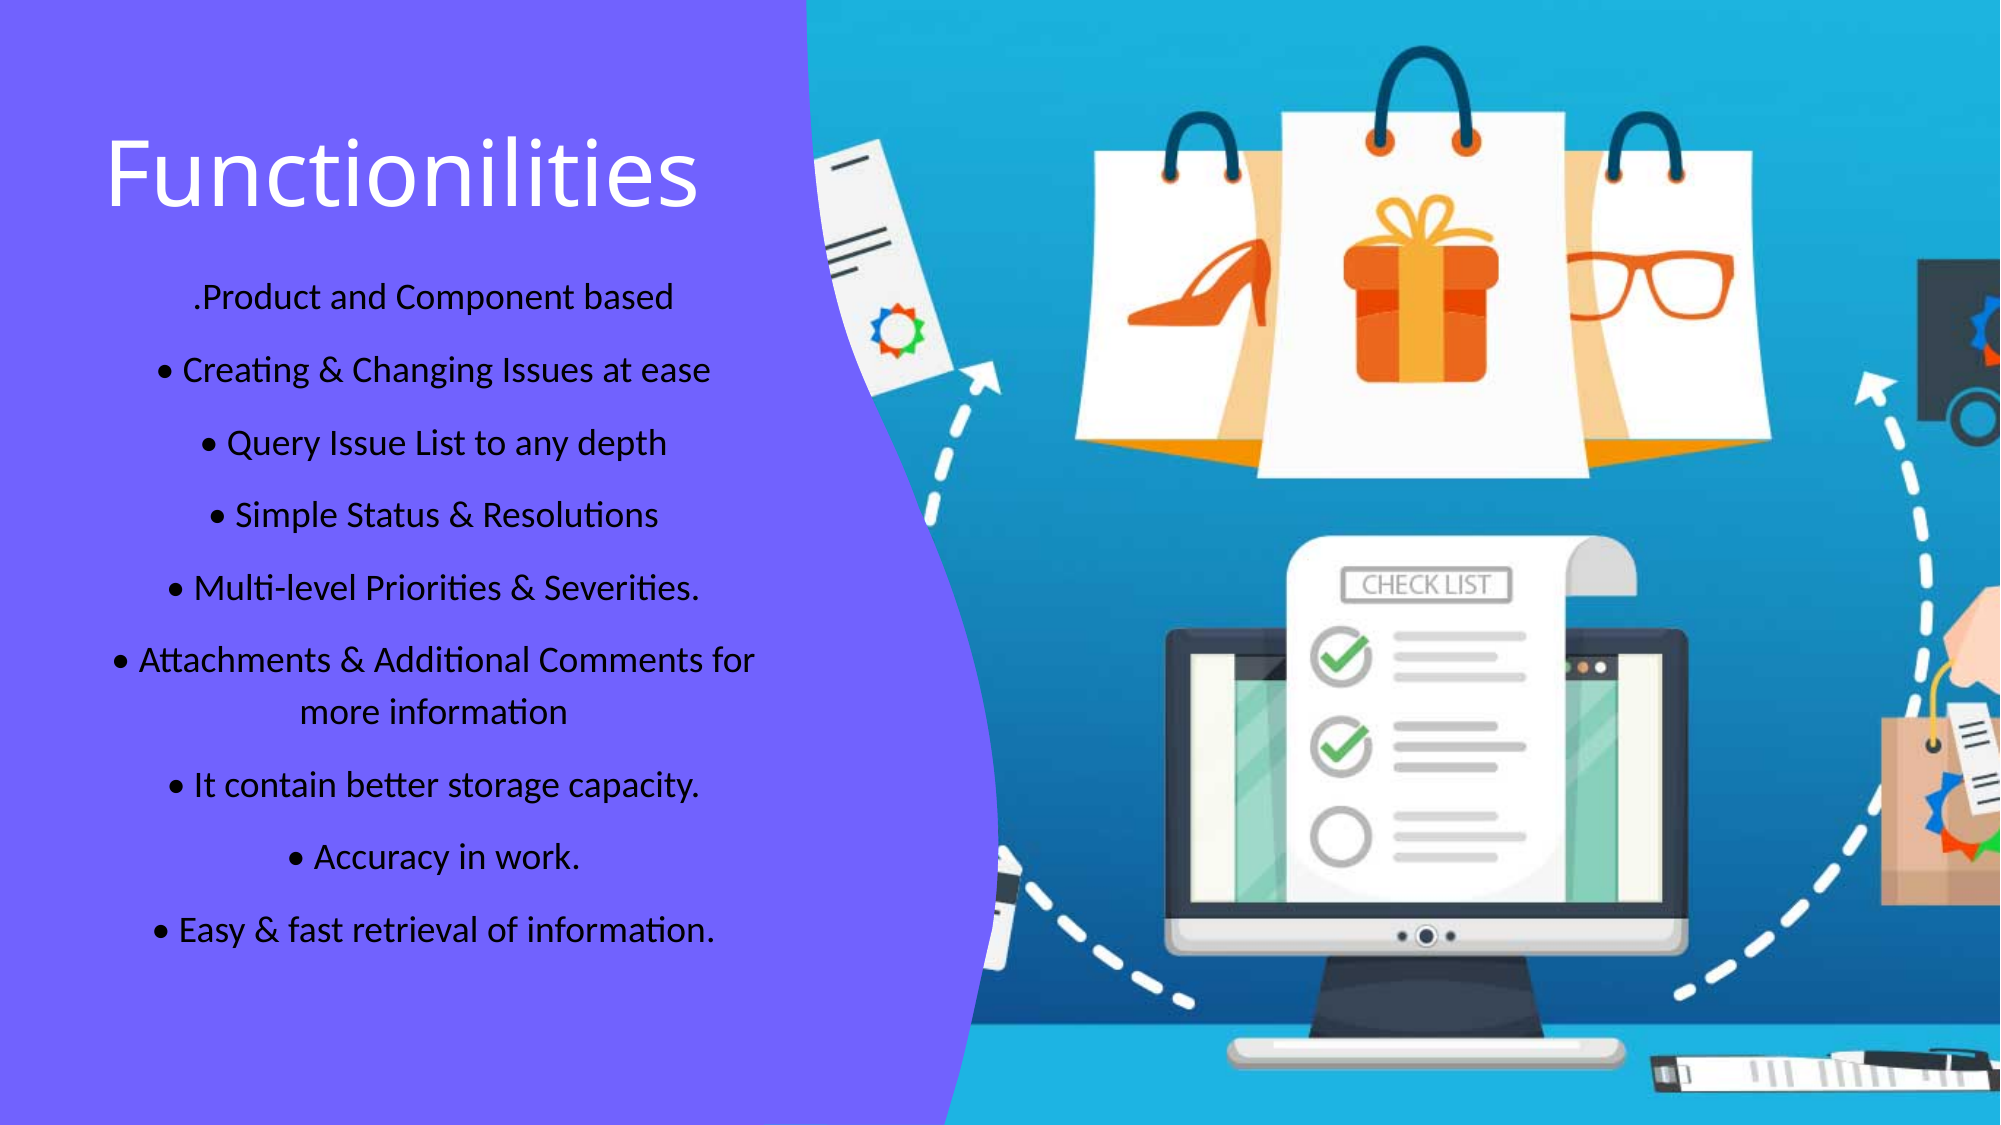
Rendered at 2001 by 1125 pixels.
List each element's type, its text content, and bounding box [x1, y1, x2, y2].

title Functionilities [0, 0, 764, 1125]
subtitle .Product and Component based • Creating & Changing Issues at ease • Query Issue List to any depth • Simple Status & Resolutions • Multi-level Priorities & Severities. • Attachments & Additional Comments for more information • It contain better storage capacity. • Accuracy in work. • Easy & fast retrieval of information. [59, 258, 764, 504]
picture [764, 0, 2000, 1125]
